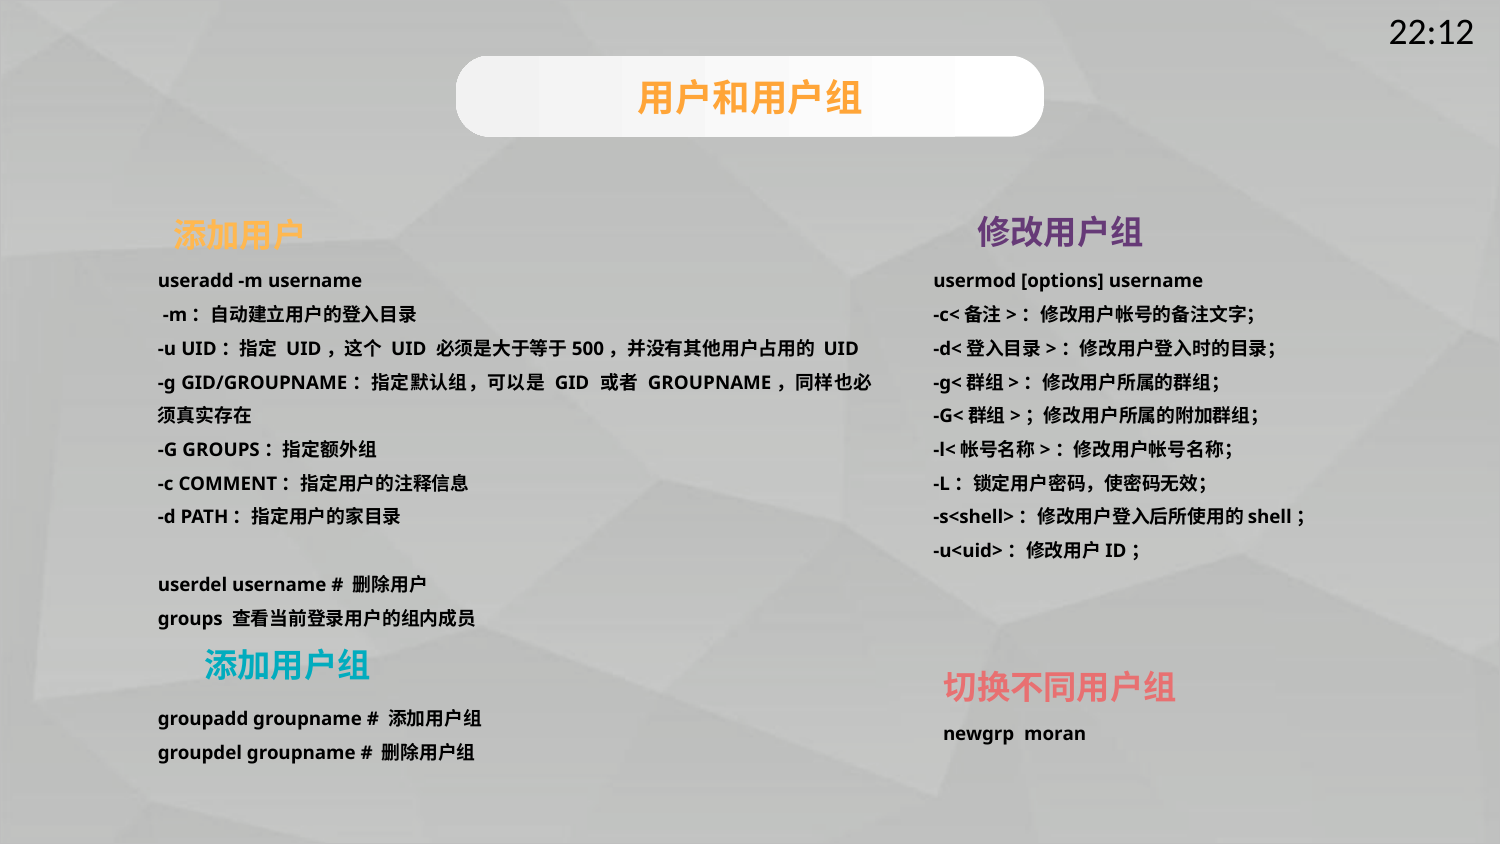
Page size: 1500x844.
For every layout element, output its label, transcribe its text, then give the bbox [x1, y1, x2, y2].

text_box 切换不同用户组 [916, 658, 1205, 714]
text_box 添加用户 [95, 206, 385, 262]
text_box groupadd groupname # 添加用户组 groupdel groupname # 删除用户组 [143, 688, 578, 771]
picture [1, 1, 1499, 843]
text_box 添加用户组 [143, 637, 432, 688]
text_box useradd -m username -m：自动建立用户的登入目录 -u UID：指定 UID，这个 UID 必须是大于等于500，并没有其他用户占用的 UID -g GID/GROUPNAME：指定默认组，可以是 GID 或者 GROUPNAME，同样也必须真实存在 -G GROUPS：指定额外组 -c COMMENT：指定用户的注释信息 -d PATH：指定用户的家目录 userdel username # 删除用户 groups 查看当前登录用户的组内成员 [143, 250, 887, 637]
text_box 修改用户组 [916, 203, 1205, 259]
text_box usermod [options] username -c<备注>：修改用户帐号的备注文字； -d<登入目录>：修改用户登入时的目录； -g<群组>：修改用户所属的群组； -G<群组>；修改用户所属的附加群组； -l<帐号名称>：修改用户帐号名称； -L：锁定用户密码，使密码无效； -s<shell>：修改用户登入后所使用的shell； -u<uid>：修改用户ID； [918, 250, 1382, 569]
text_box newgrp moran [918, 702, 1131, 752]
text_box 用户和用户组 [454, 54, 1046, 138]
